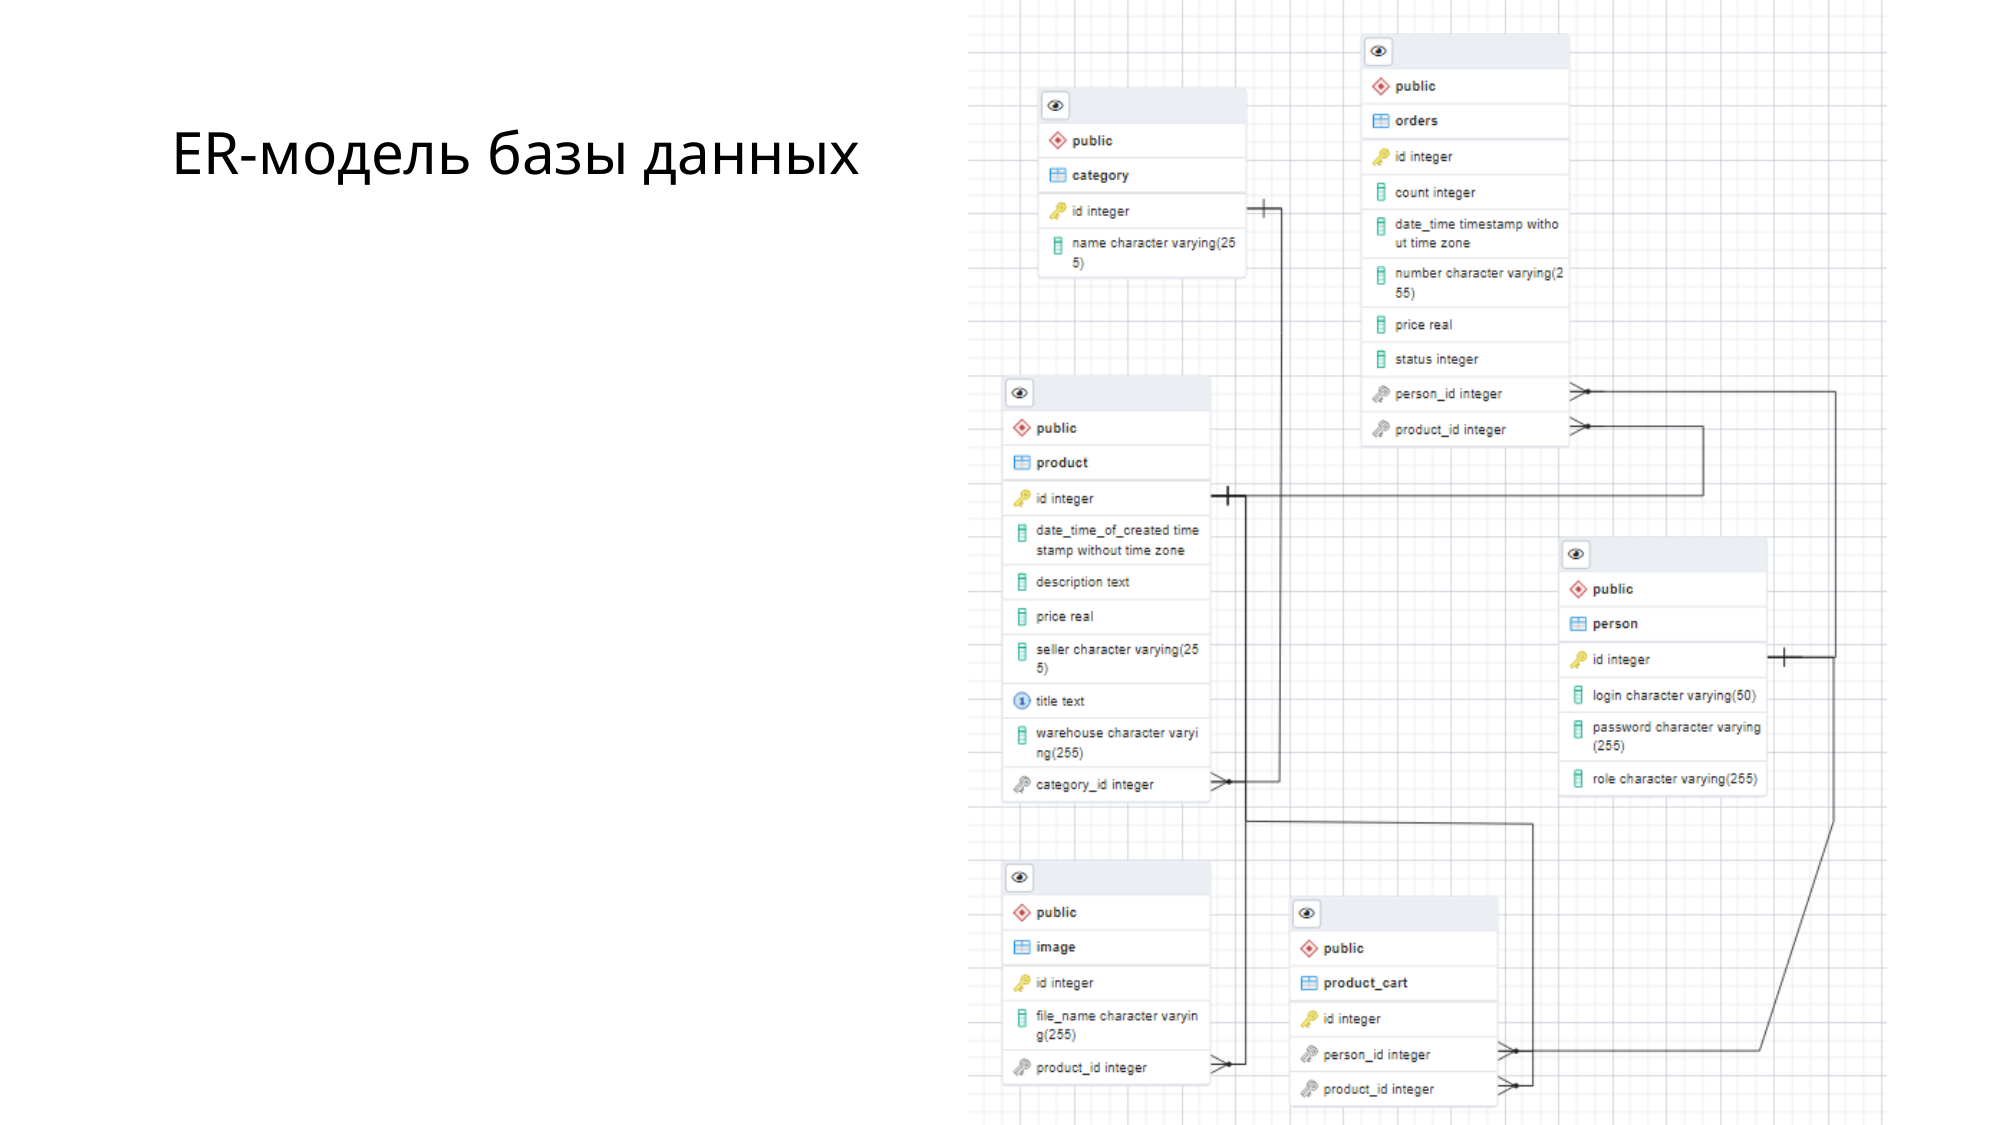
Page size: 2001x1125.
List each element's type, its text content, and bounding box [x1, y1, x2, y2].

title ER-модель базы данных [63, 20, 968, 291]
picture [968, 0, 1887, 1125]
